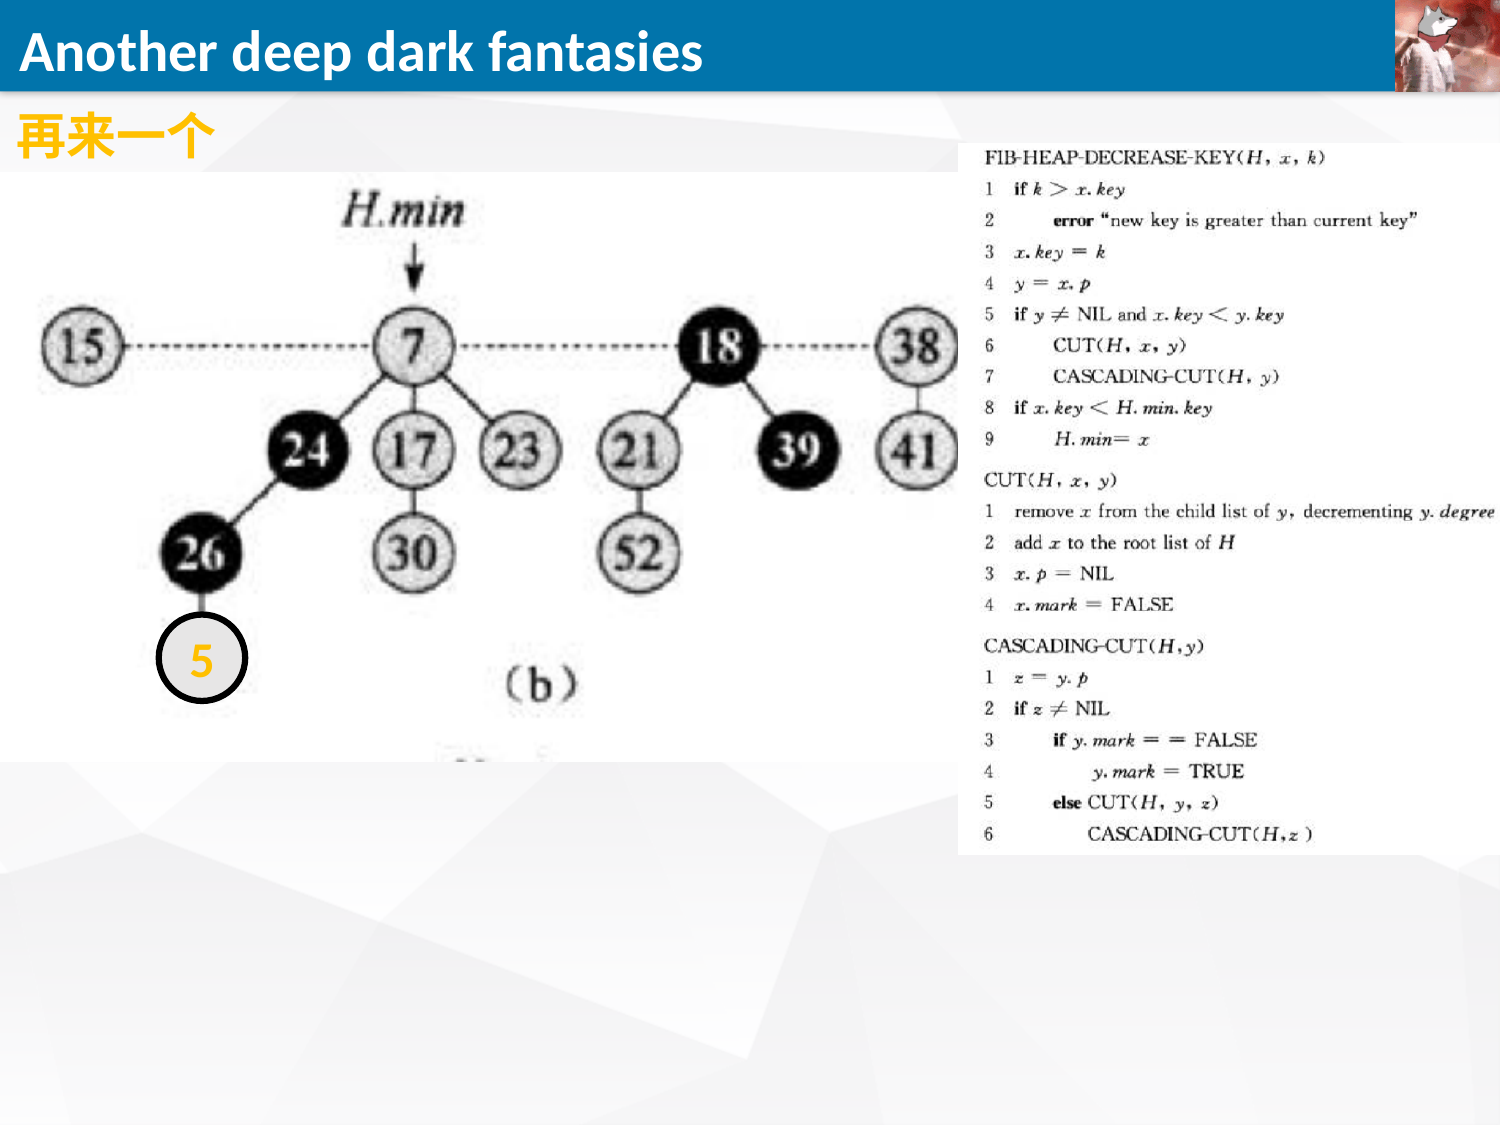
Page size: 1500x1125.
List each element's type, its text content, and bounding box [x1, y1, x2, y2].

picture [0, 0, 1500, 1125]
text_box Another deep dark fantasies [4, 5, 719, 91]
text_box [0, 0, 1395, 92]
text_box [158, 614, 246, 701]
text_box 再来一个 [1, 96, 232, 172]
